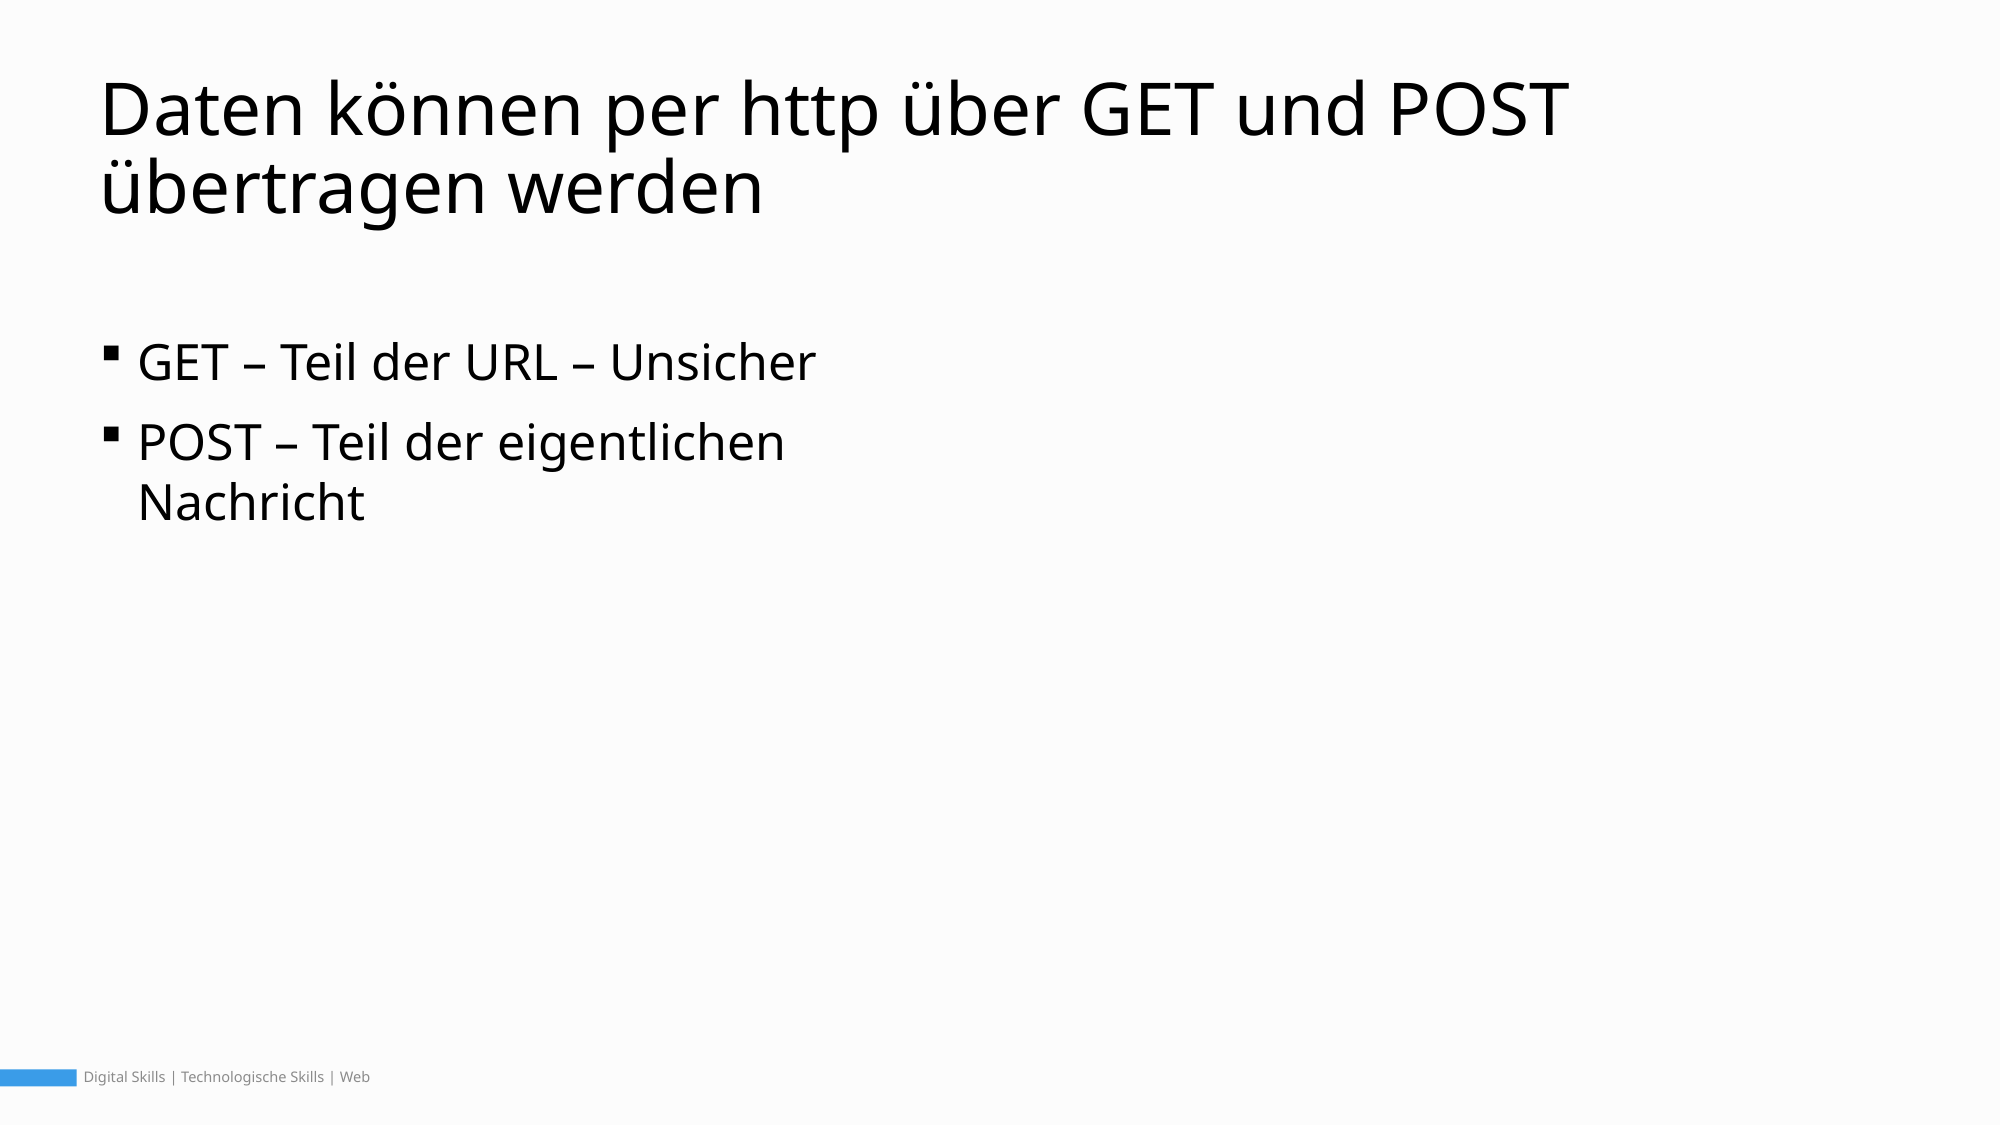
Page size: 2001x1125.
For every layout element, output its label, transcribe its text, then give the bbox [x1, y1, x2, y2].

list GET – Teil der URL – Unsicher POST – Teil der eigentlichen Nachricht [84, 322, 1000, 897]
title Daten können per http über GET und POST übertragen werden [84, 64, 1810, 132]
